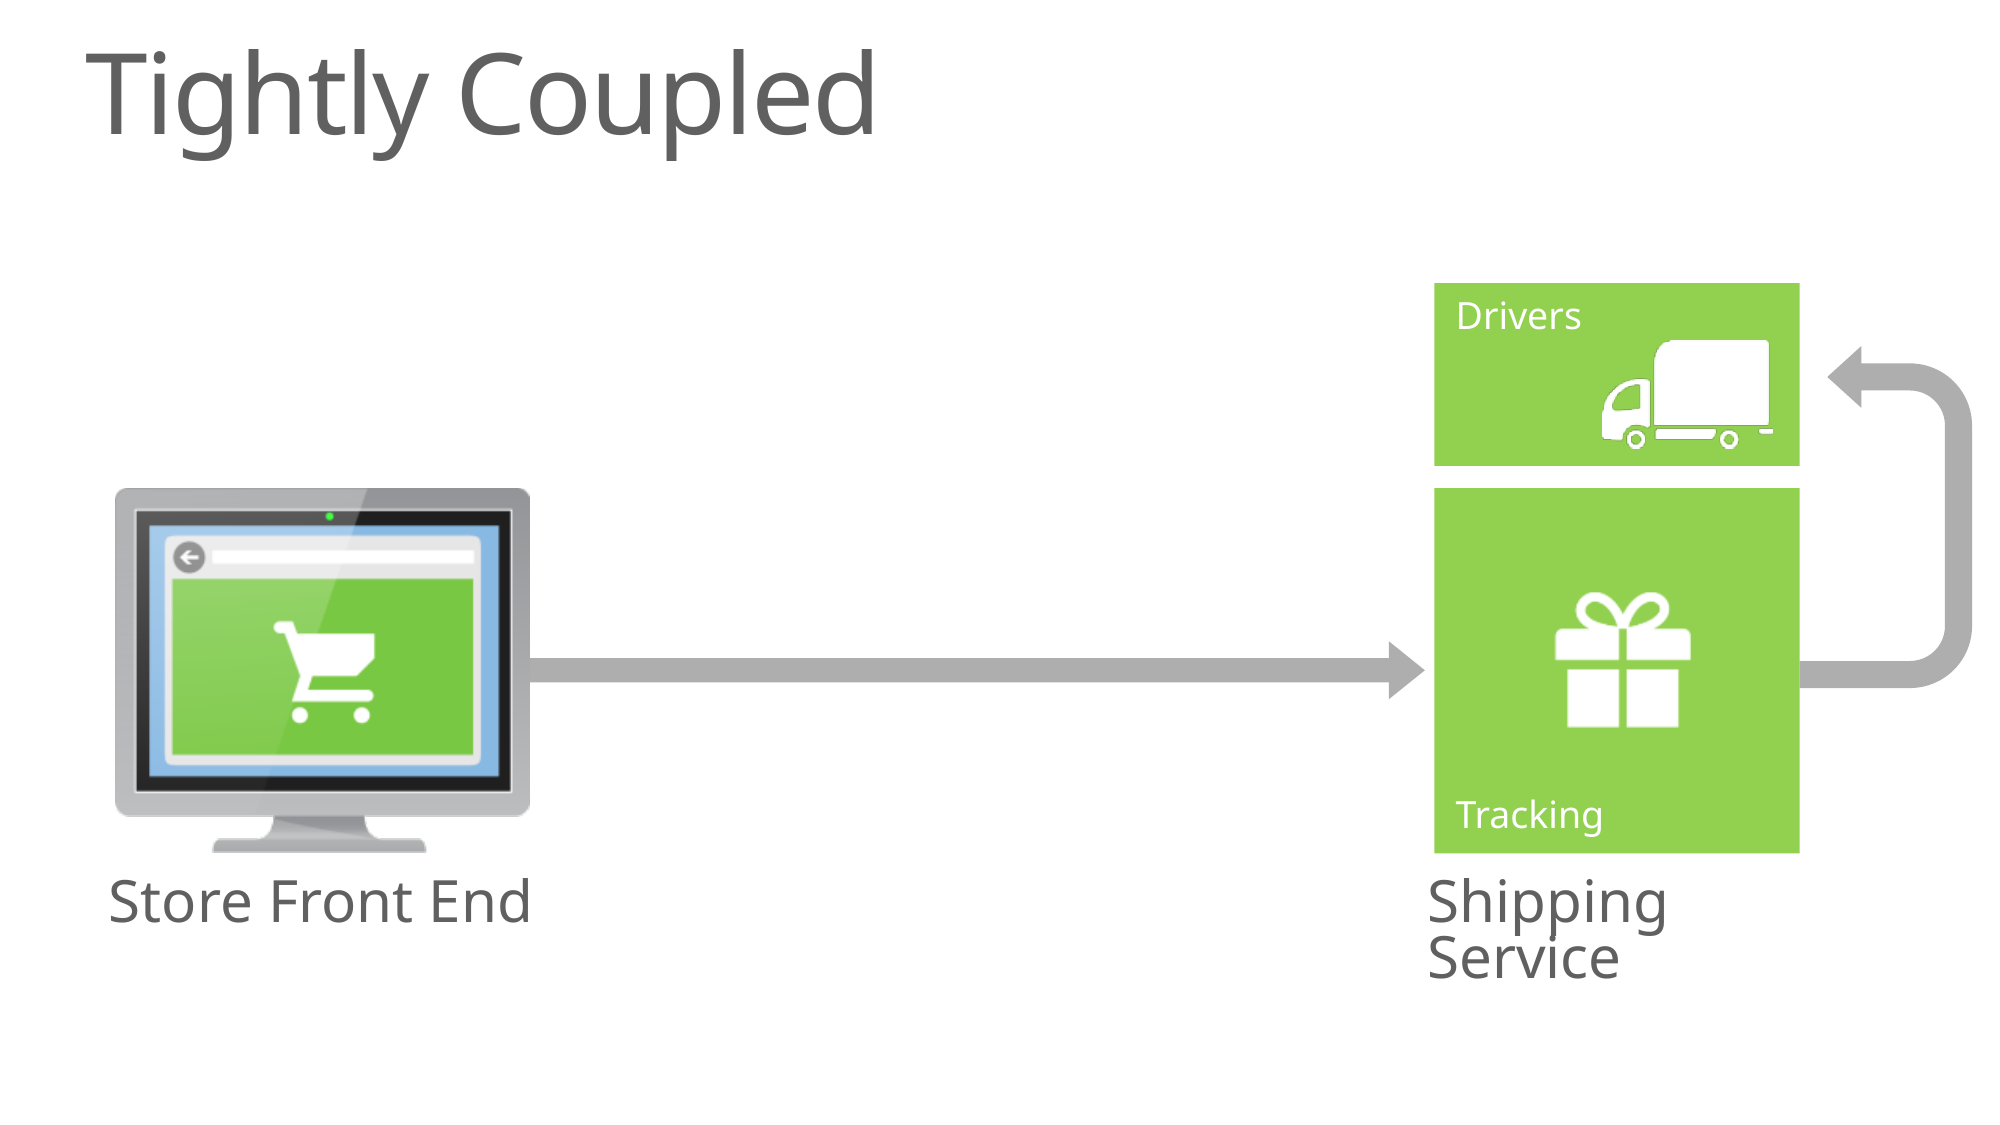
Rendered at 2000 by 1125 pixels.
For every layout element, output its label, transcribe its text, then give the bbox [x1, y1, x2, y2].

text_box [1427, 487, 1857, 935]
text_box [539, 640, 1426, 700]
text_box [108, 487, 539, 935]
text_box [1826, 345, 1973, 689]
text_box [1434, 282, 1800, 467]
title Tightly Coupled [85, 37, 1914, 161]
